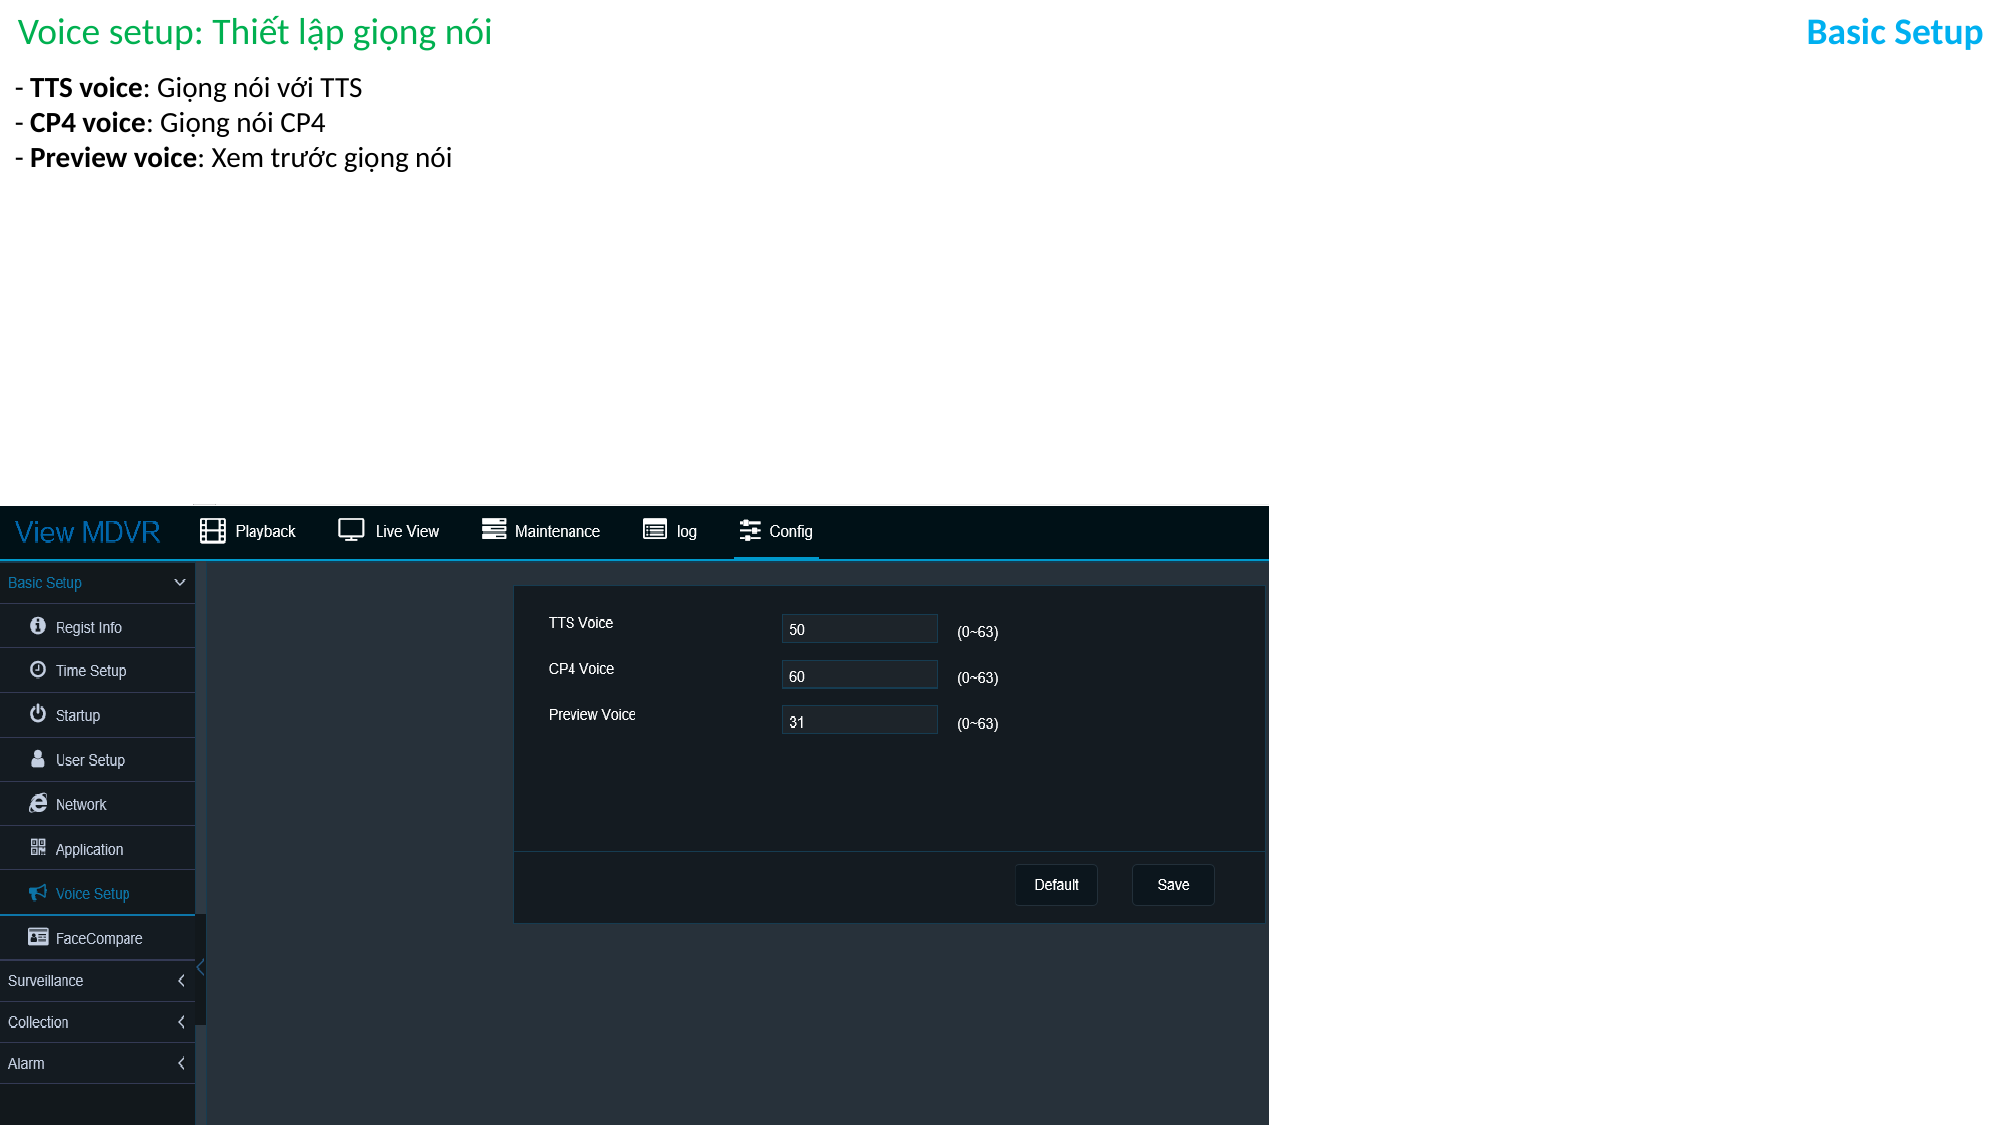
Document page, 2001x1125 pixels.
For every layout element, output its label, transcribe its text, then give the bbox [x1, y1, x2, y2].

picture [0, 504, 1269, 558]
text_box Voice setup: Thiết lập giọng nói [3, 0, 509, 60]
text_box - TTS voice: Giọng nói với TTS - CP4 voice: Giọng nói CP4 - Preview voice: Xem trước giọng nói [0, 60, 732, 181]
text_box Basic Setup [1791, 0, 1999, 60]
picture [0, 562, 1269, 1125]
